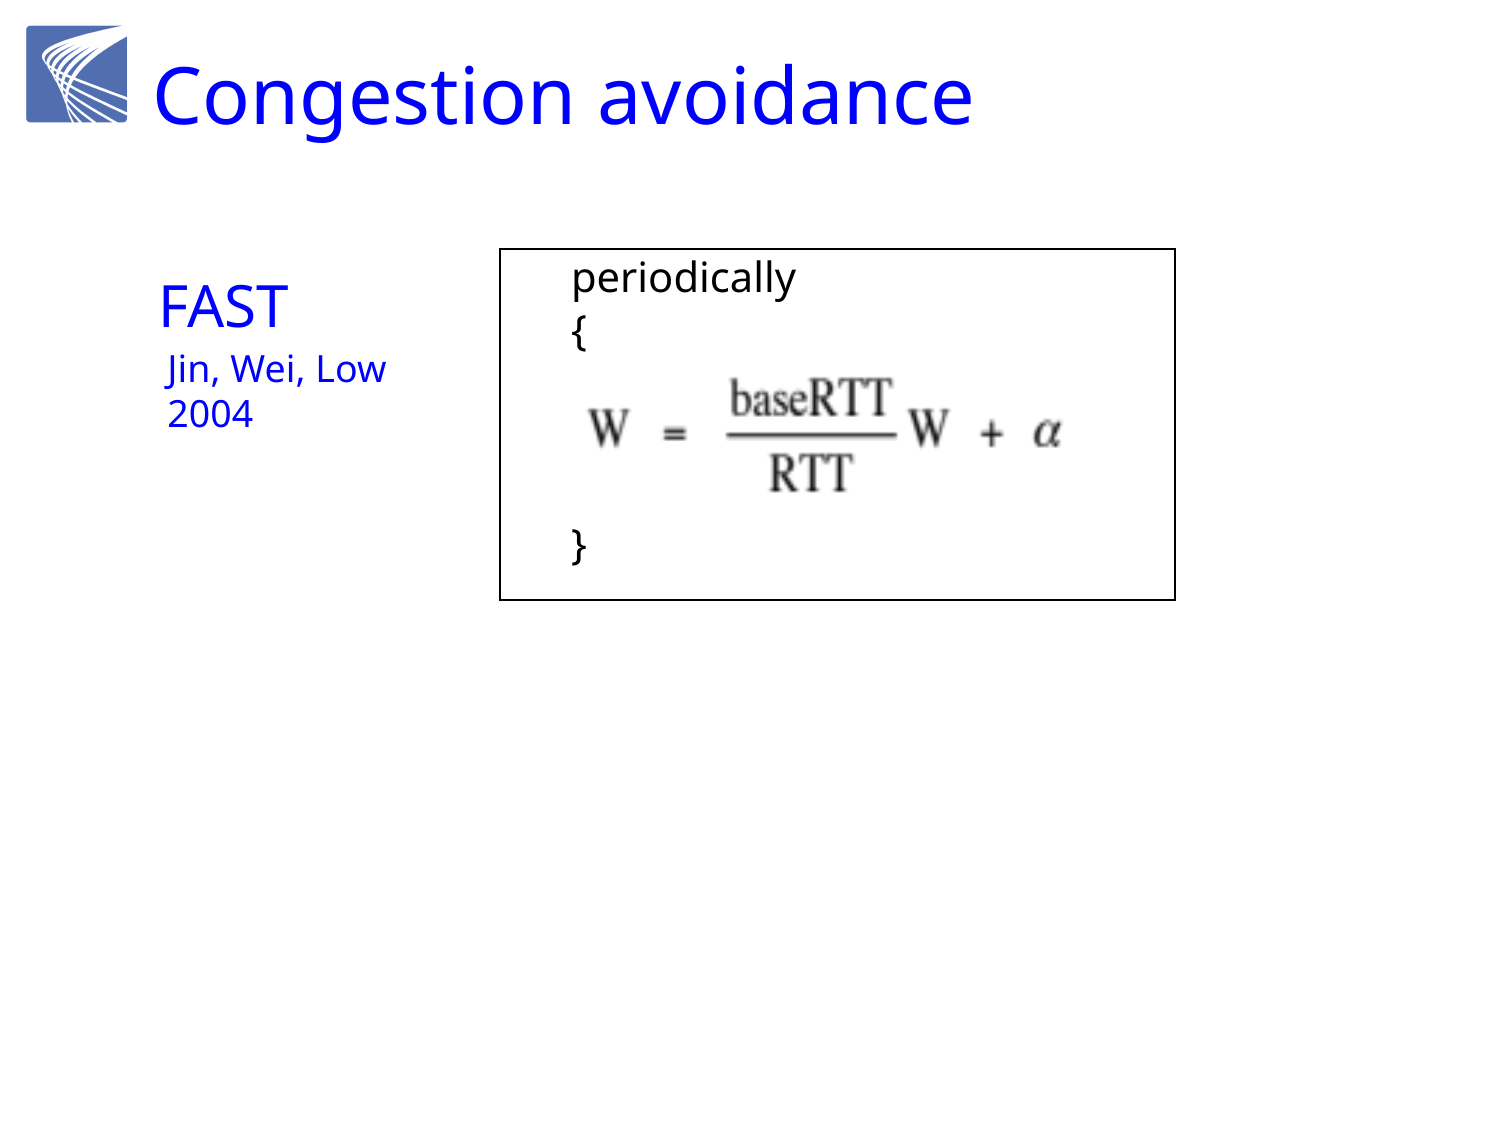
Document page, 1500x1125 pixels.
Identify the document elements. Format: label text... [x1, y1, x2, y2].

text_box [134, 261, 418, 444]
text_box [581, 362, 1069, 497]
picture [24, 24, 129, 124]
title Congestion avoidance [137, 37, 1463, 175]
text_box periodically { } [499, 249, 1175, 600]
